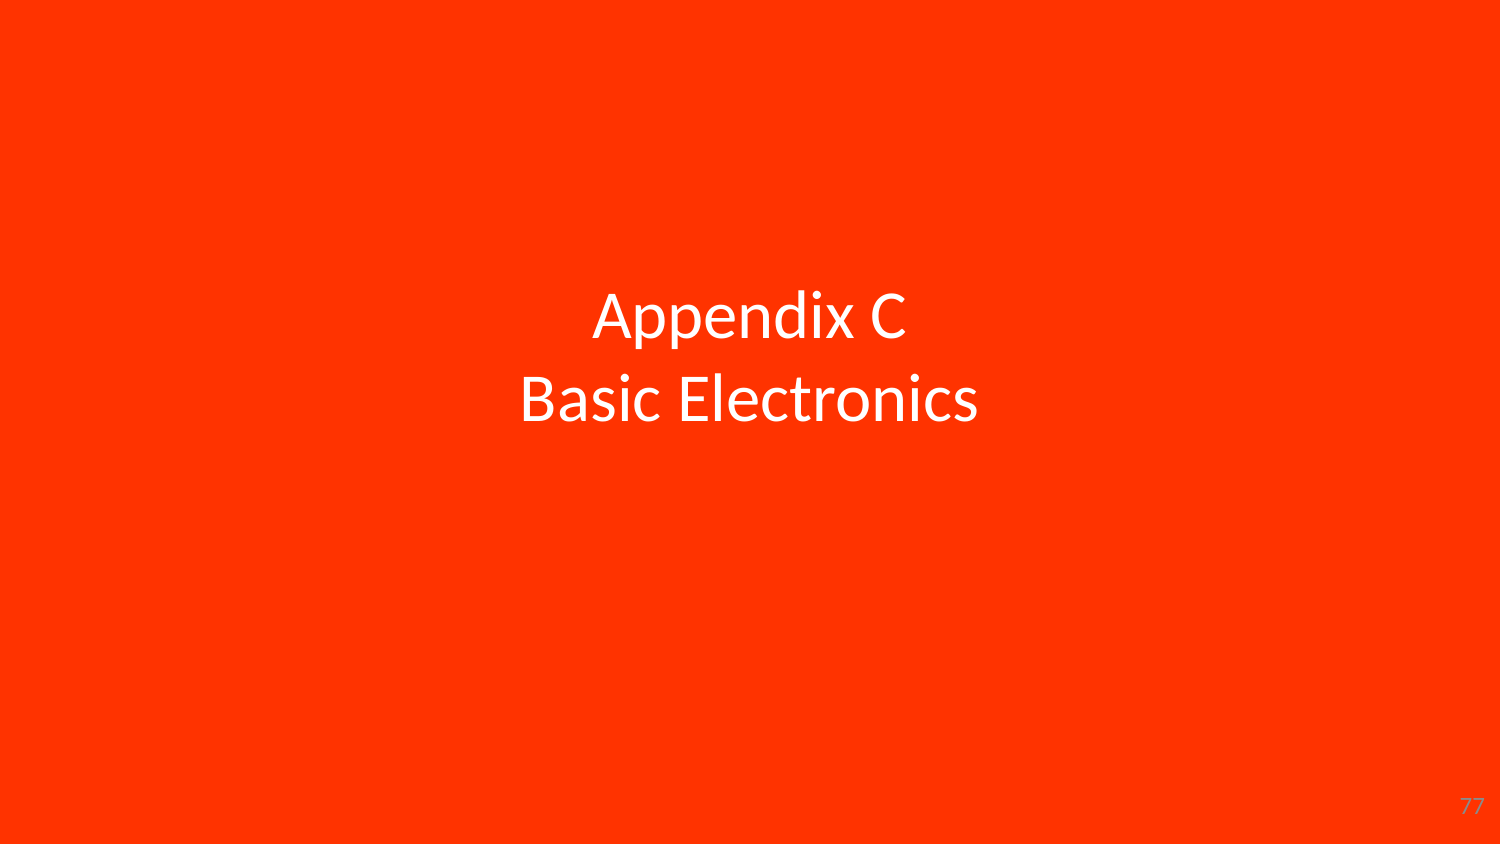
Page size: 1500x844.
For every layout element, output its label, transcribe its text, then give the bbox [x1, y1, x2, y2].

slide_number 77 [1415, 782, 1500, 828]
title Appendix C Basic Electronics [112, 262, 1388, 443]
